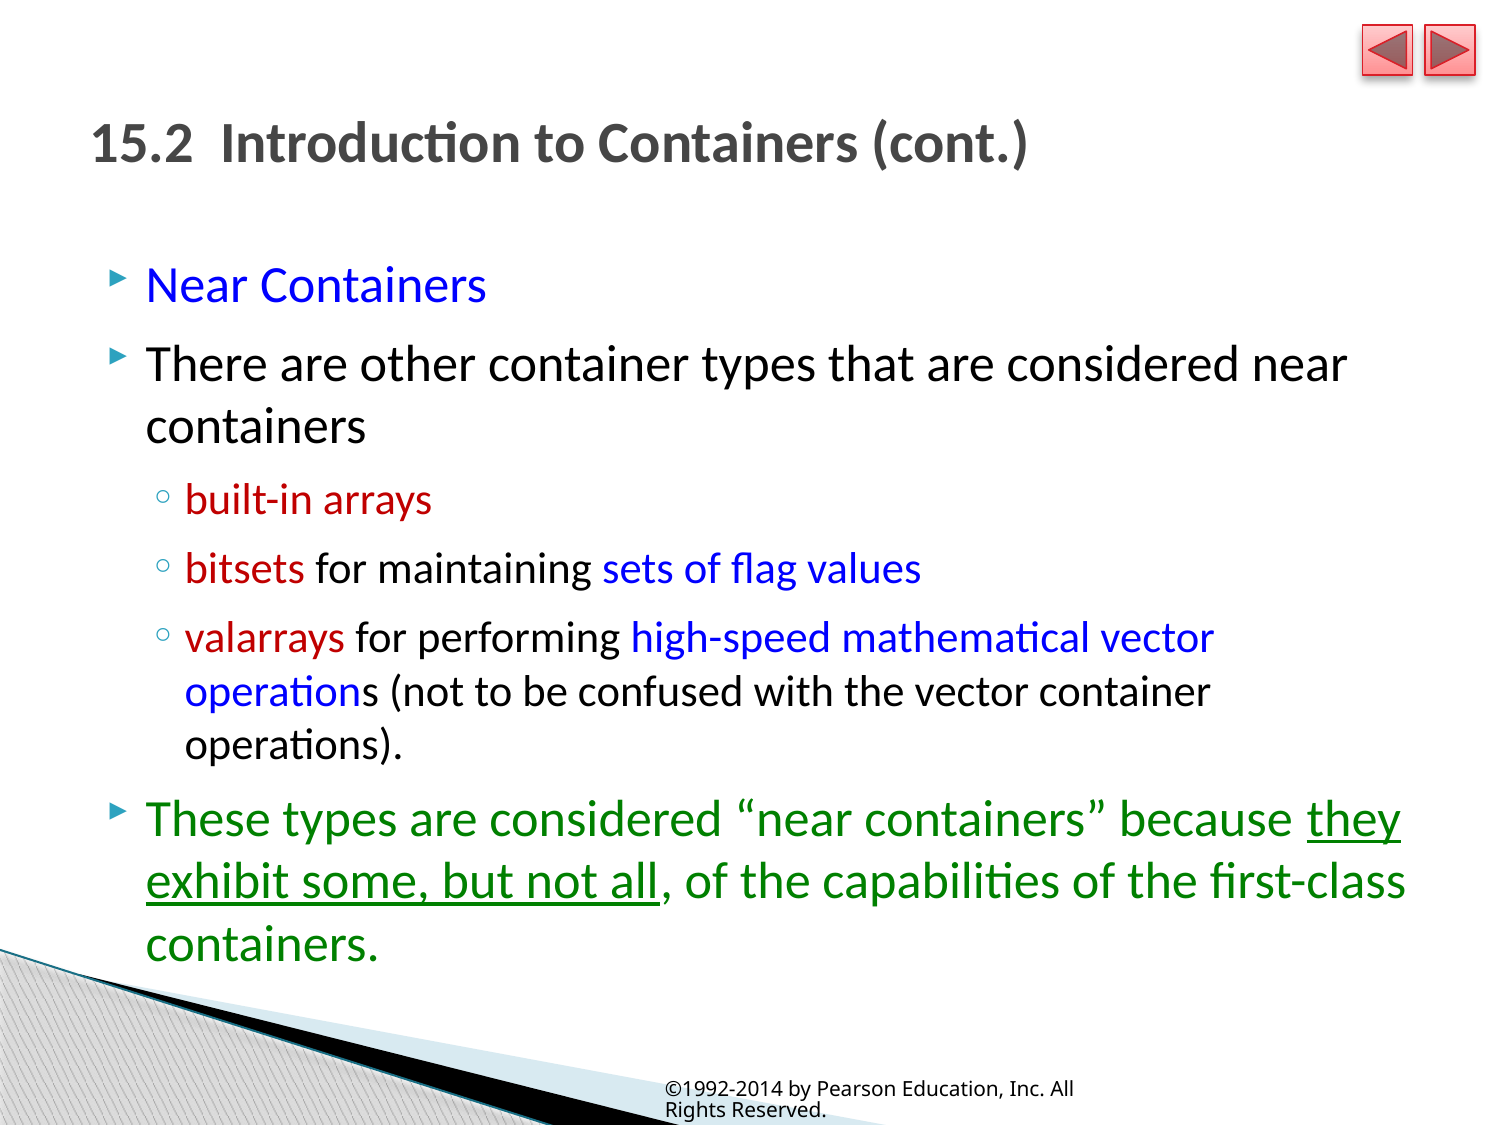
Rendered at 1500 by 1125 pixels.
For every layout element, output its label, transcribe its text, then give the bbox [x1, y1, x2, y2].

list Near Containers There are other container types that are considered near containers built-in arrays bitsets for maintaining sets of flag values valarrays for performing high-speed mathematical vector operations (not to be confused with the vector container operations). These types are considered “near containers” because they exhibit some, but not all, of the capabilities of the first-class containers. [75, 242, 1425, 986]
footer ©1992-2014 by Pearson Education, Inc. All Rights Reserved. [650, 1051, 1105, 1112]
title 15.2 Introduction to Containers (cont.) [75, 45, 1425, 233]
